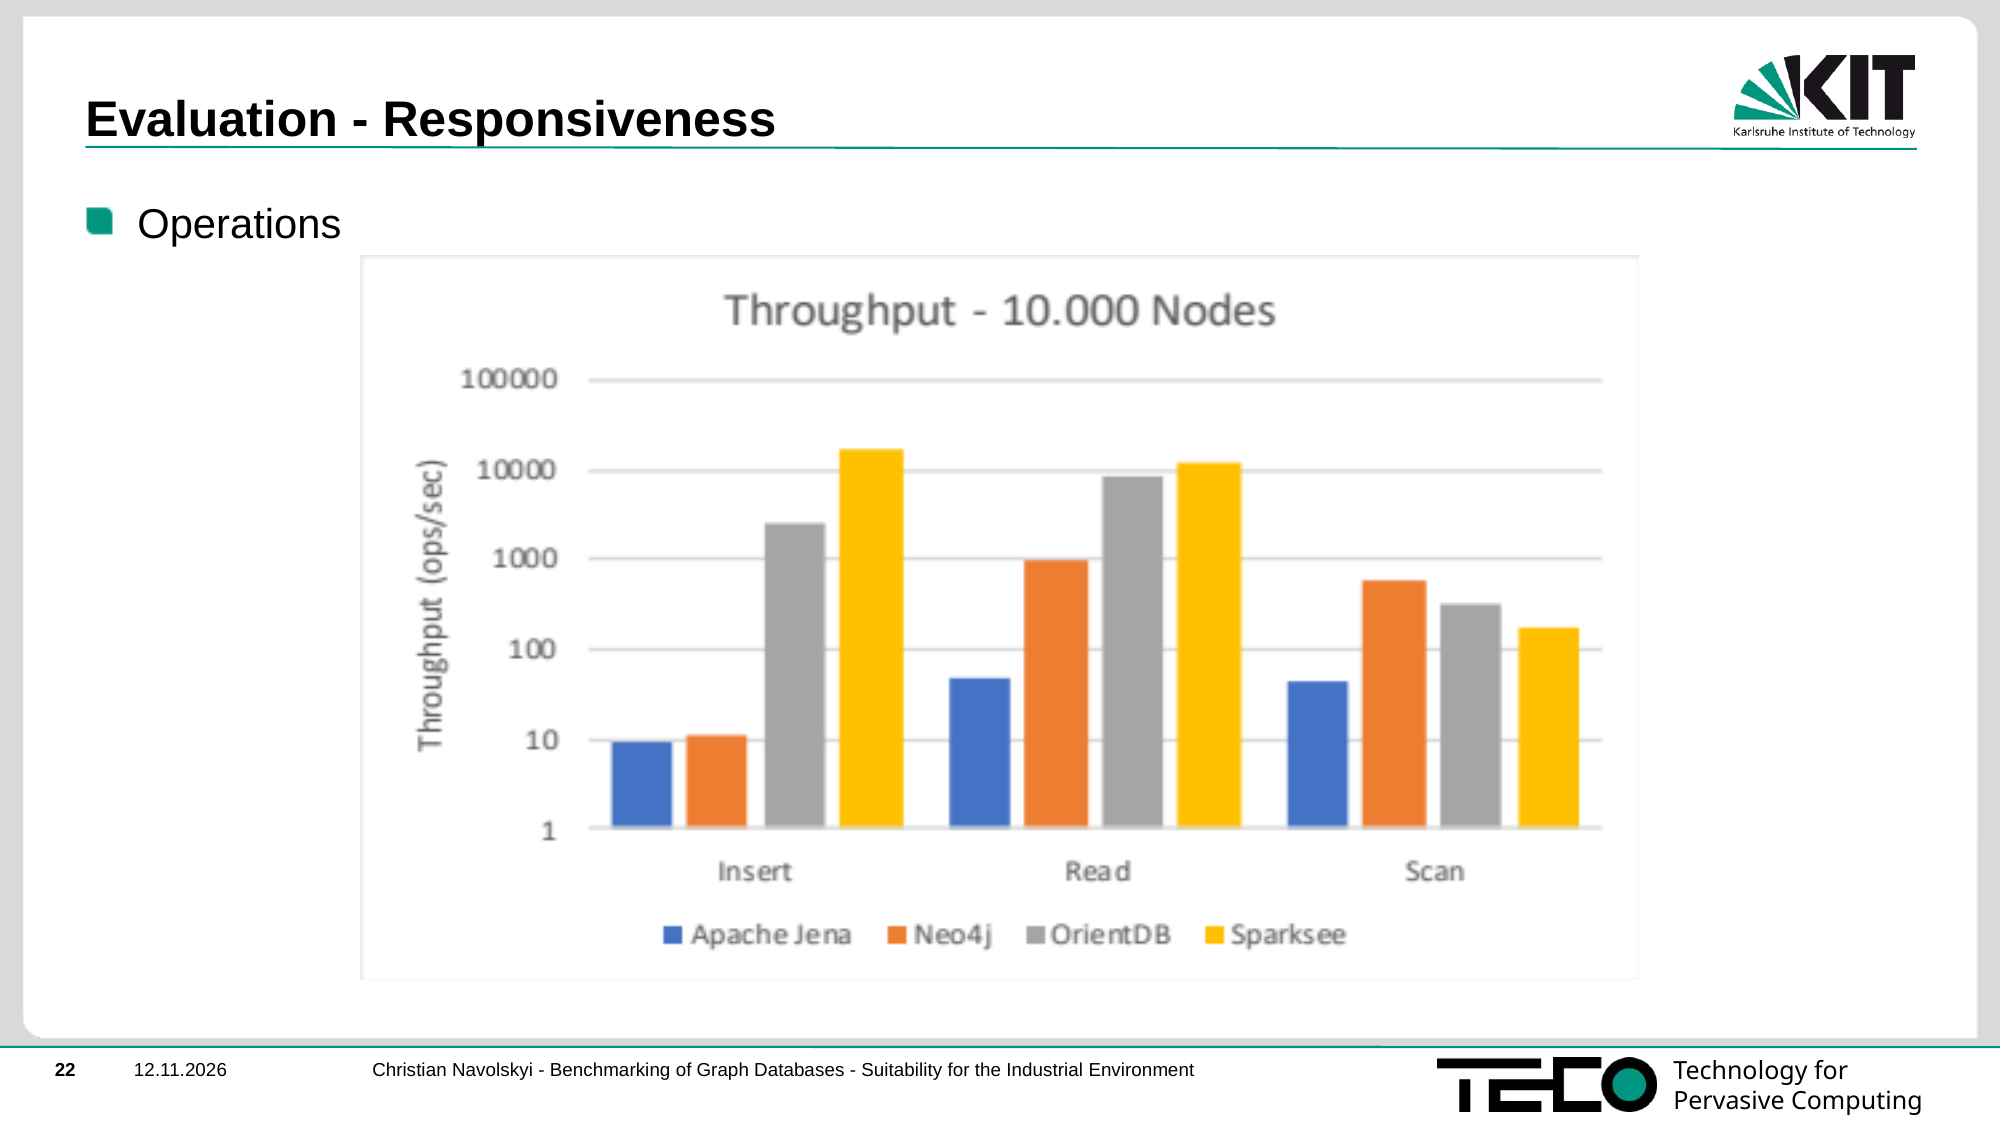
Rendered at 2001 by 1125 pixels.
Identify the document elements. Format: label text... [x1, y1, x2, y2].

title Evaluation - Responsiveness [85, 54, 1598, 147]
picture [1437, 1057, 1657, 1112]
footer Christian Navolskyi - Benchmarking of Graph Databases - Suitability for the Industrial Environment [372, 1057, 1302, 1117]
list Operations [85, 196, 1914, 1000]
picture [0, 0, 2000, 1046]
